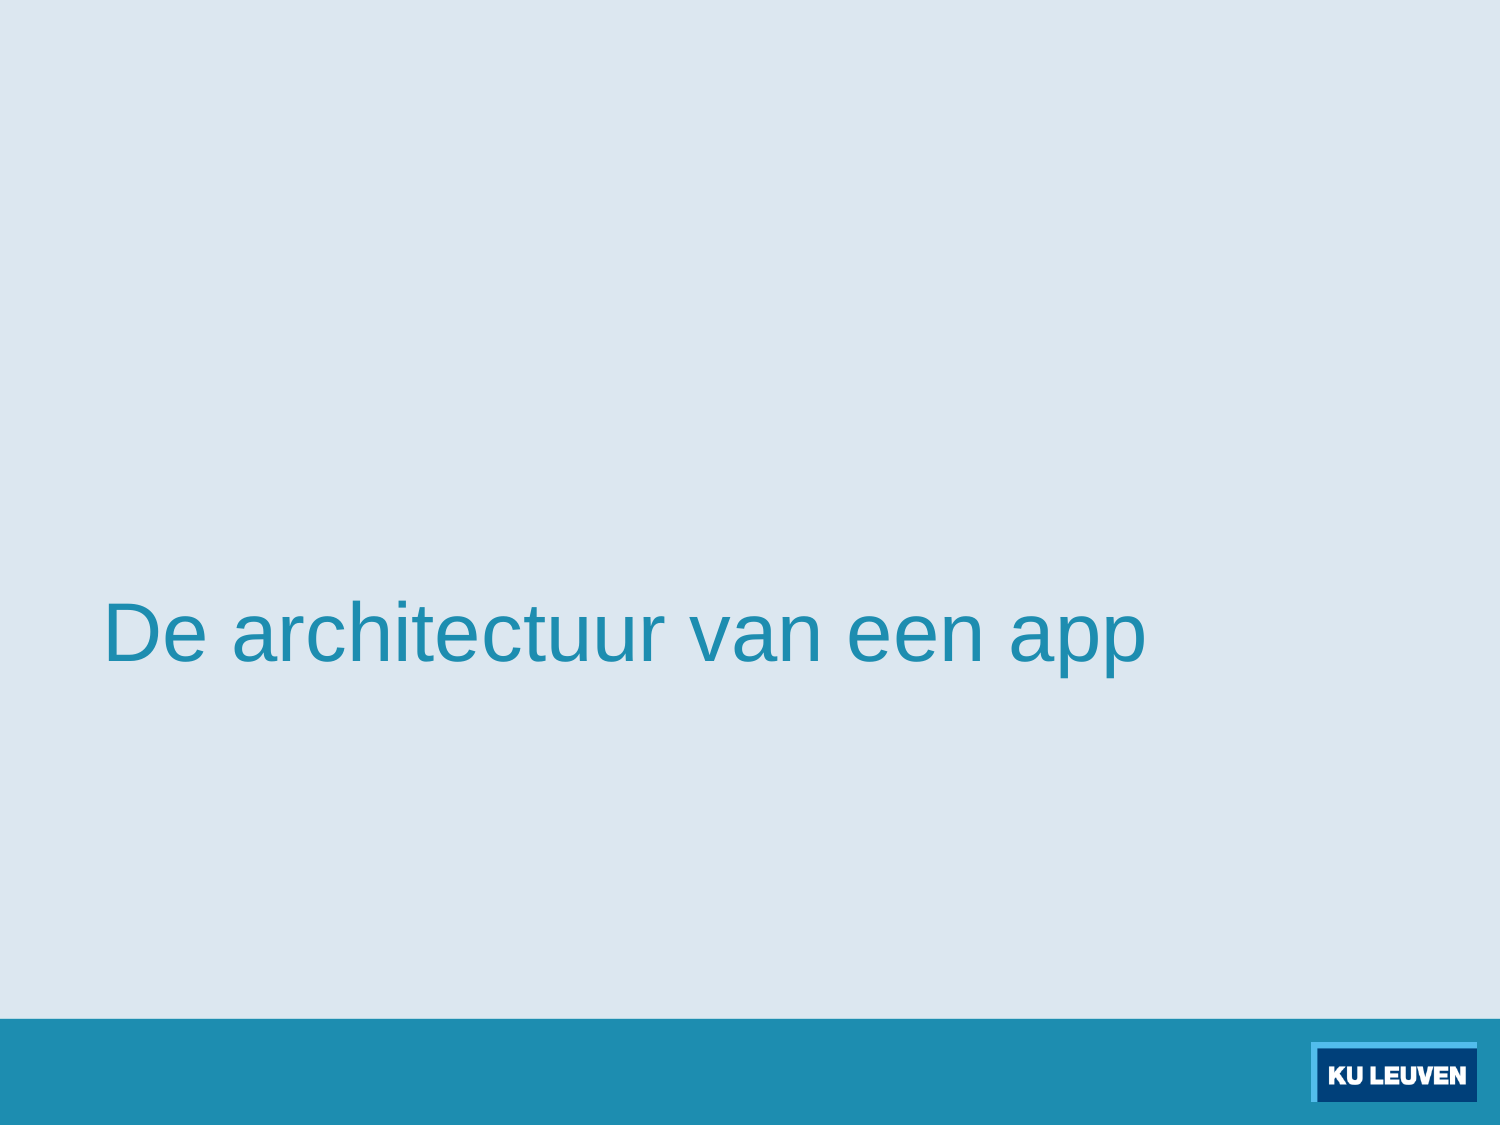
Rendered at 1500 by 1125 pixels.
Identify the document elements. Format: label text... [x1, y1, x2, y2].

title De architectuur van een app [93, 294, 1328, 688]
picture [1311, 1042, 1477, 1102]
